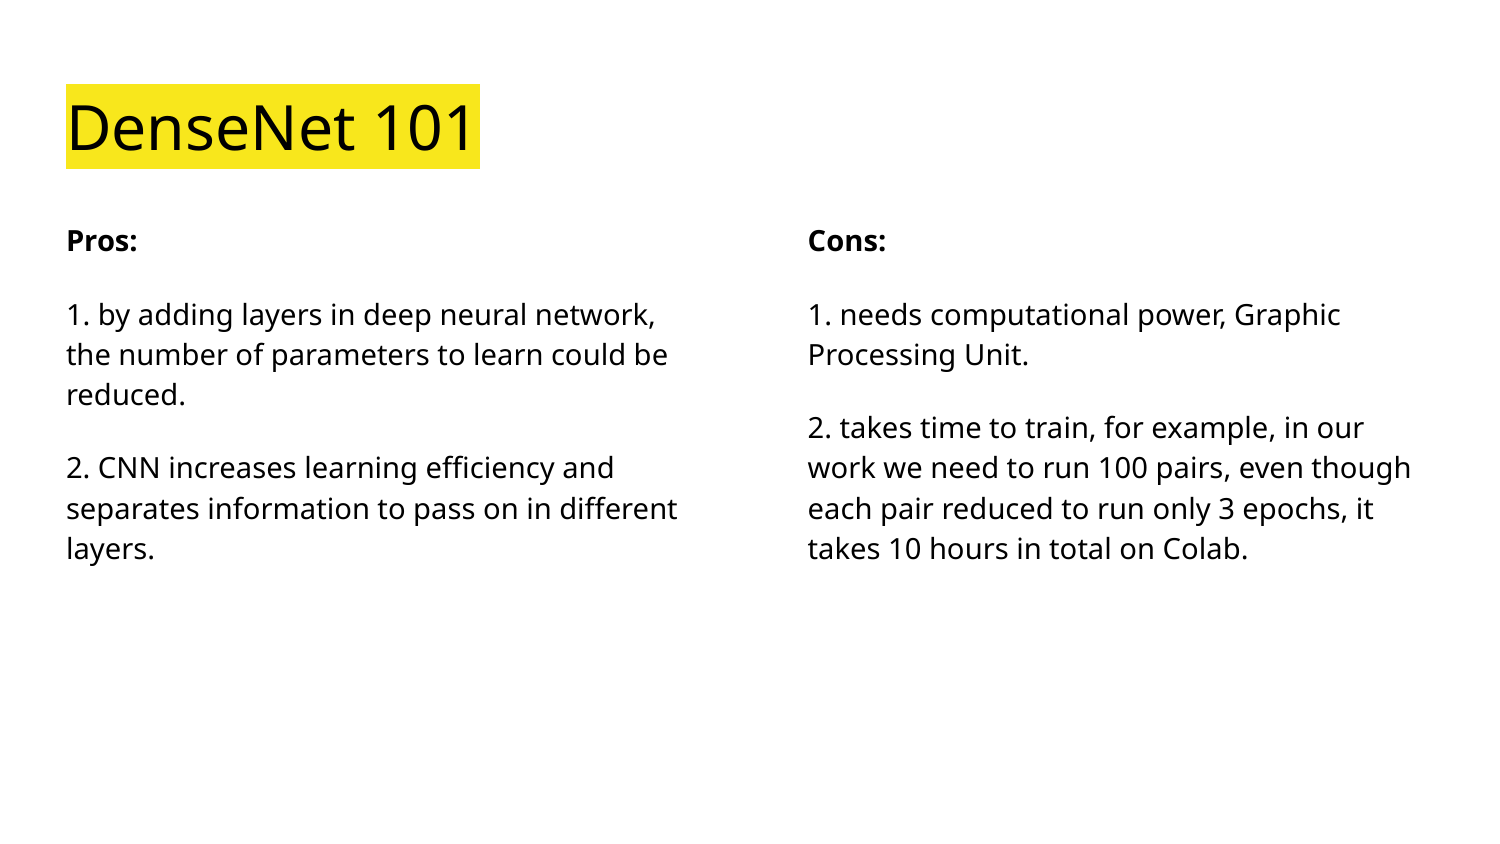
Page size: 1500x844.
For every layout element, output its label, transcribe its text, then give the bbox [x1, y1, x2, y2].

list Cons: 1. needs computational power, Graphic Processing Unit. 2. takes time to train, for example, in our work we need to run 100 pairs, even though each pair reduced to run only 3 epochs, it takes 10 hours in total on Colab. [792, 202, 1449, 750]
title DenseNet 101 [51, 72, 1449, 167]
list Pros: 1. by adding layers in deep neural network, the number of parameters to learn could be reduced. 2. CNN increases learning efficiency and separates information to pass on in different layers. [51, 202, 708, 750]
